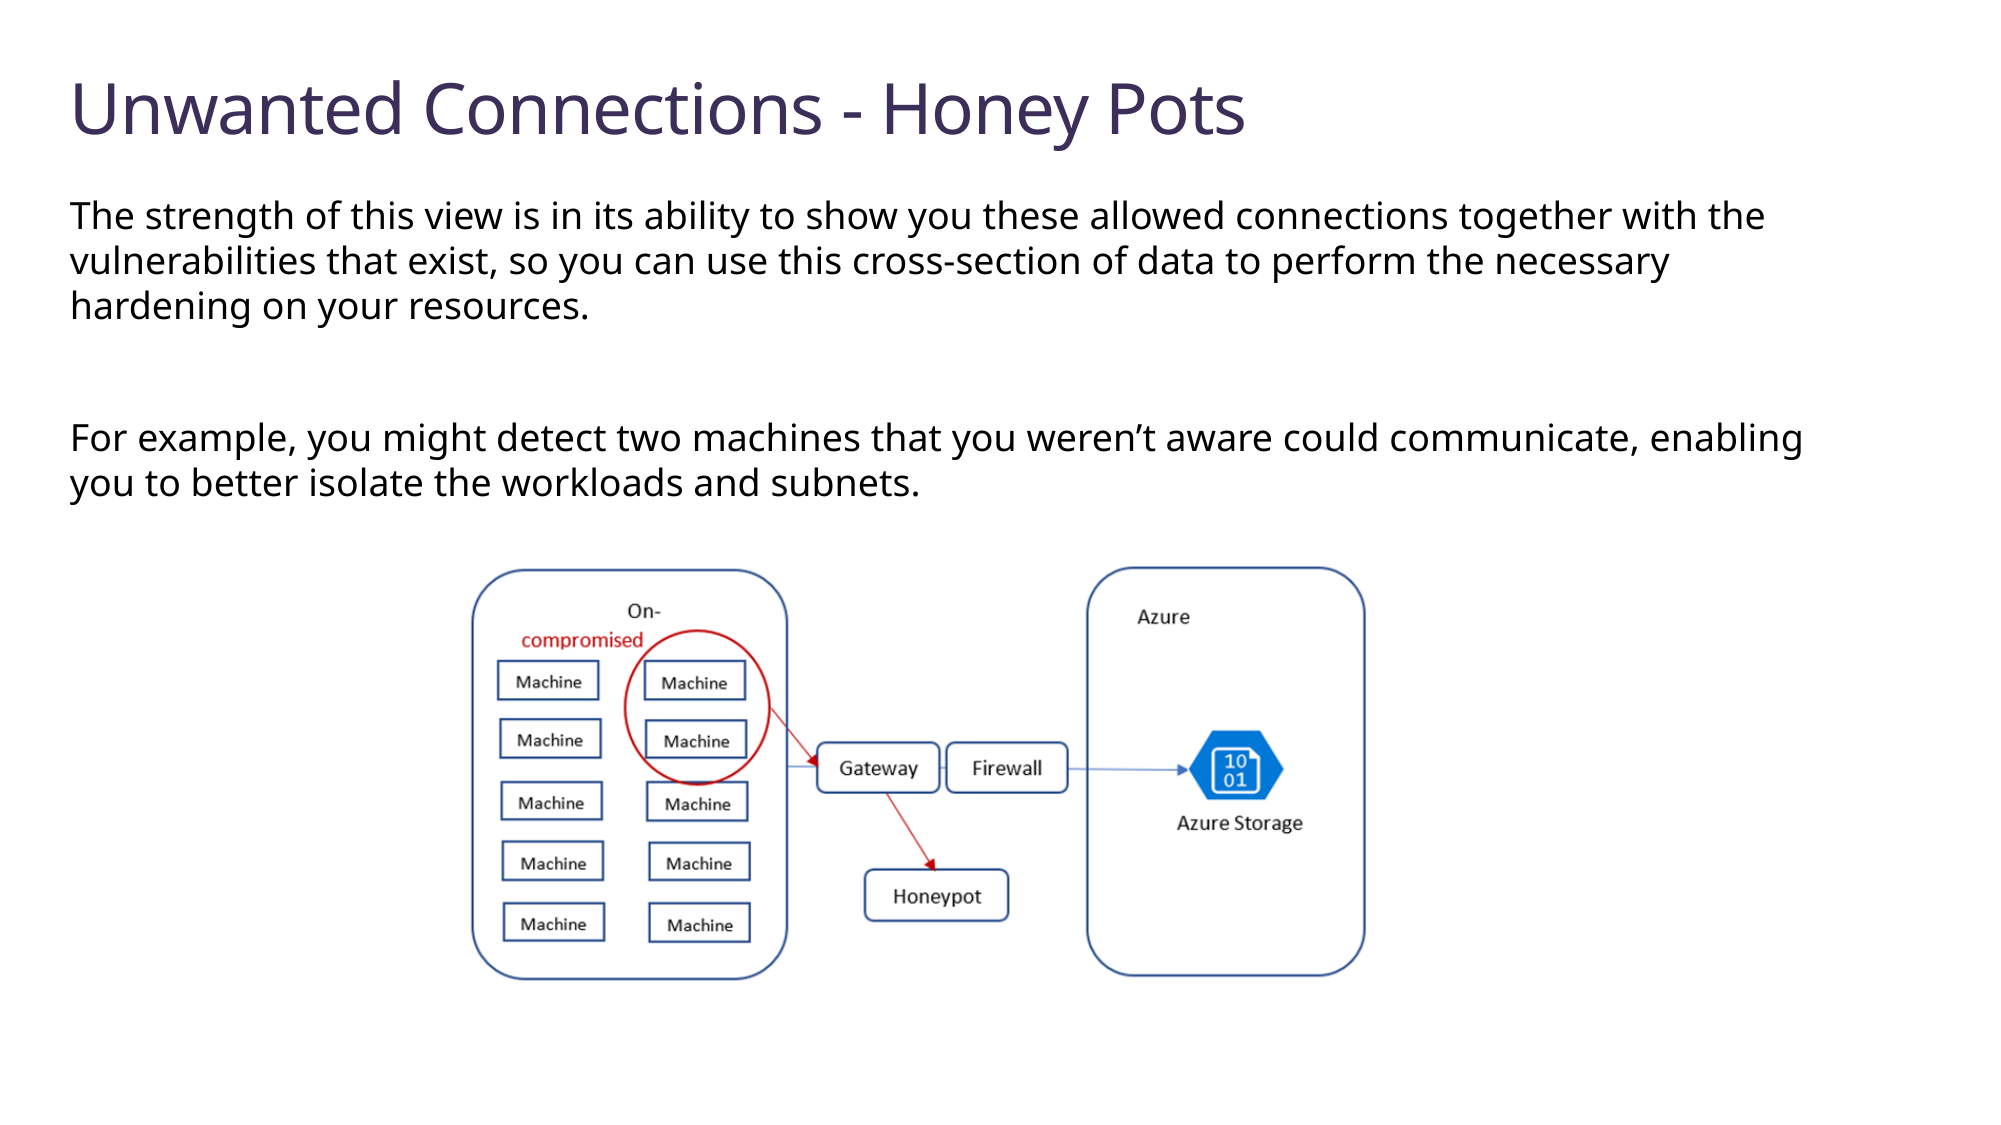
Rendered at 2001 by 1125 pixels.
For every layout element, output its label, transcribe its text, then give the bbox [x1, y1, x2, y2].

picture [433, 562, 1389, 986]
title Unwanted Connections - Honey Pots [69, 36, 1345, 161]
list The strength of this view is in its ability to show you these allowed connections together with the vulnerabilities that exist, so you can use this cross-section of data to perform the necessary hardening on your resources. For example, you might detect two machines that you weren’t aware could communicate, enabling you to better isolate the workloads and subnets. [69, 192, 1829, 275]
